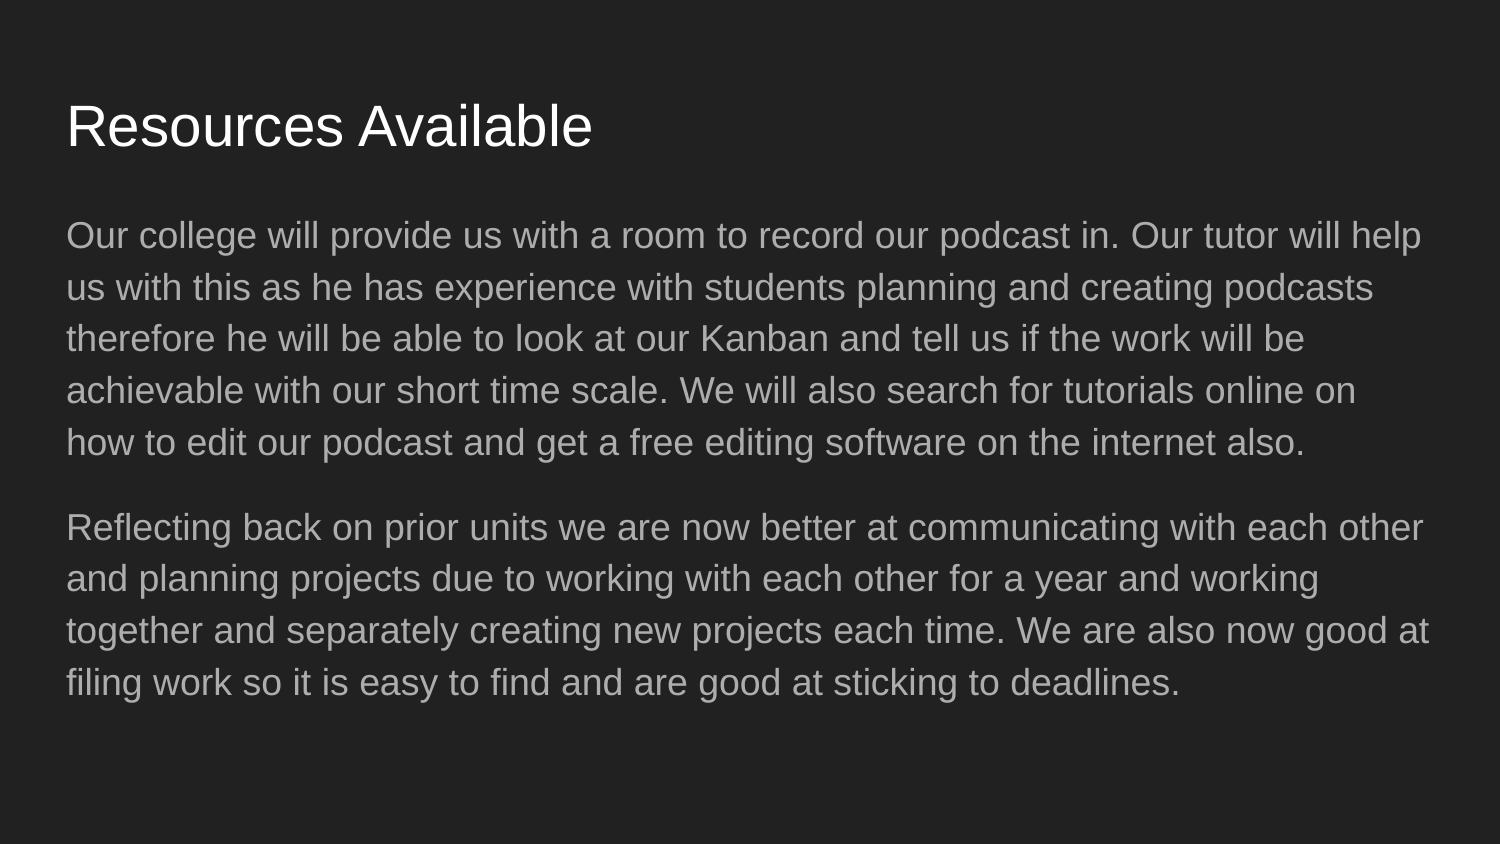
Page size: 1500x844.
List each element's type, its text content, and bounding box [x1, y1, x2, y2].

list Our college will provide us with a room to record our podcast in. Our tutor will help us with this as he has experience with students planning and creating podcasts therefore he will be able to look at our Kanban and tell us if the work will be achievable with our short time scale. We will also search for tutorials online on how to edit our podcast and get a free editing software on the internet also. Reflecting back on prior units we are now better at communicating with each other and planning projects due to working with each other for a year and working together and separately creating new projects each time. We are also now good at filing work so it is easy to find and are good at sticking to deadlines. [51, 189, 1449, 750]
title Resources Available [51, 72, 1449, 167]
